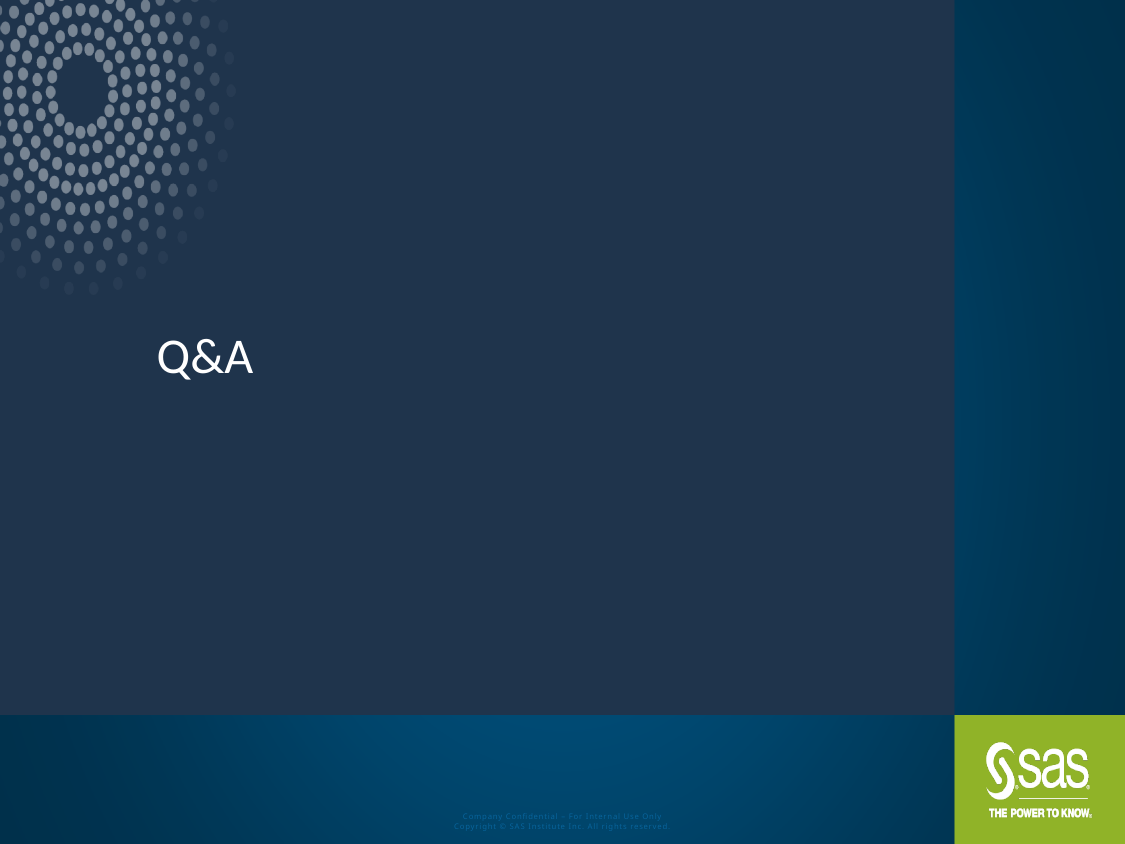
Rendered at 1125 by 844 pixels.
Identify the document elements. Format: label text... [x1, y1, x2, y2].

title Q&A [141, 315, 956, 391]
picture [0, 0, 1125, 844]
